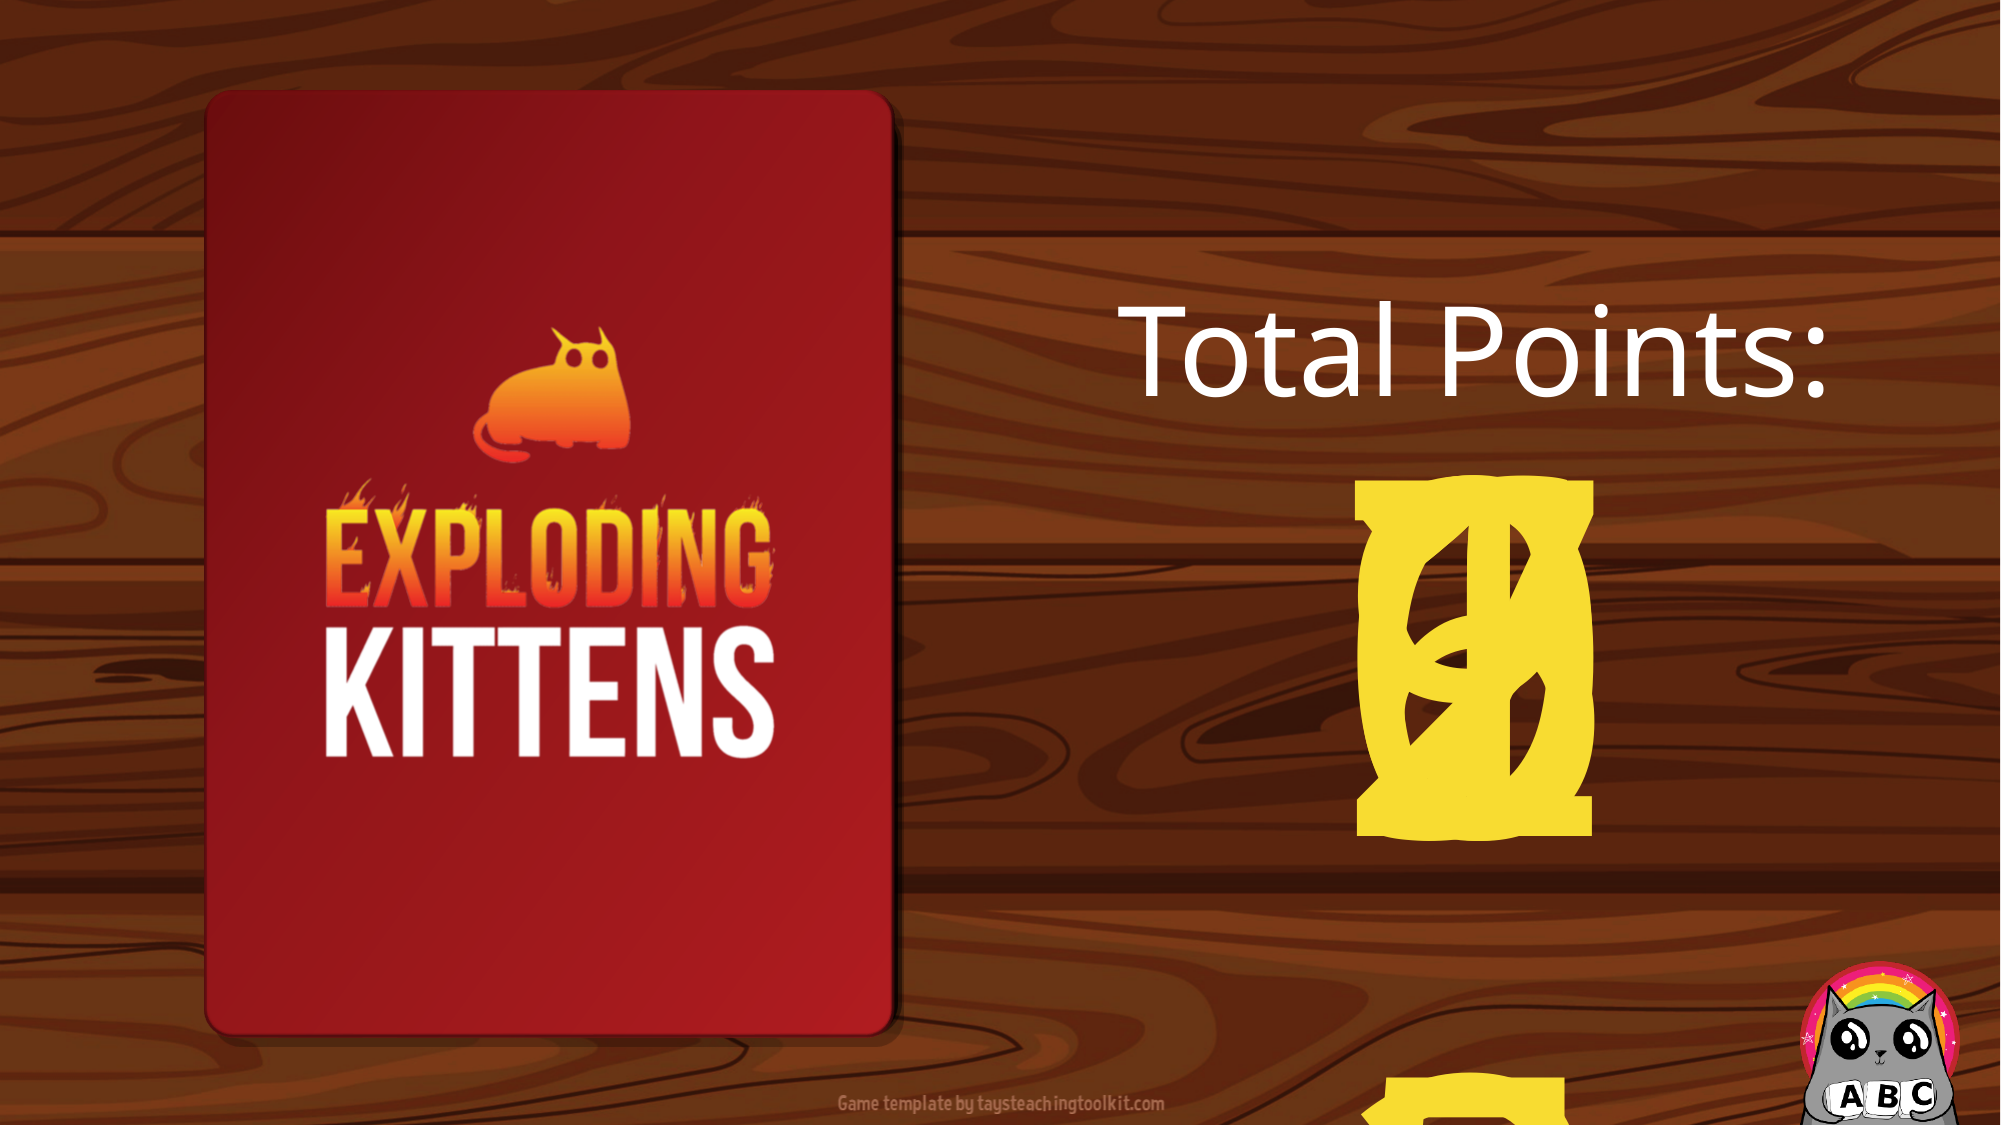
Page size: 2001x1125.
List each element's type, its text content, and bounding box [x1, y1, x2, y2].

text_box 15 [1249, 330, 1703, 1125]
text_box Total Points: [994, 299, 1957, 427]
picture [0, 0, 2001, 1125]
